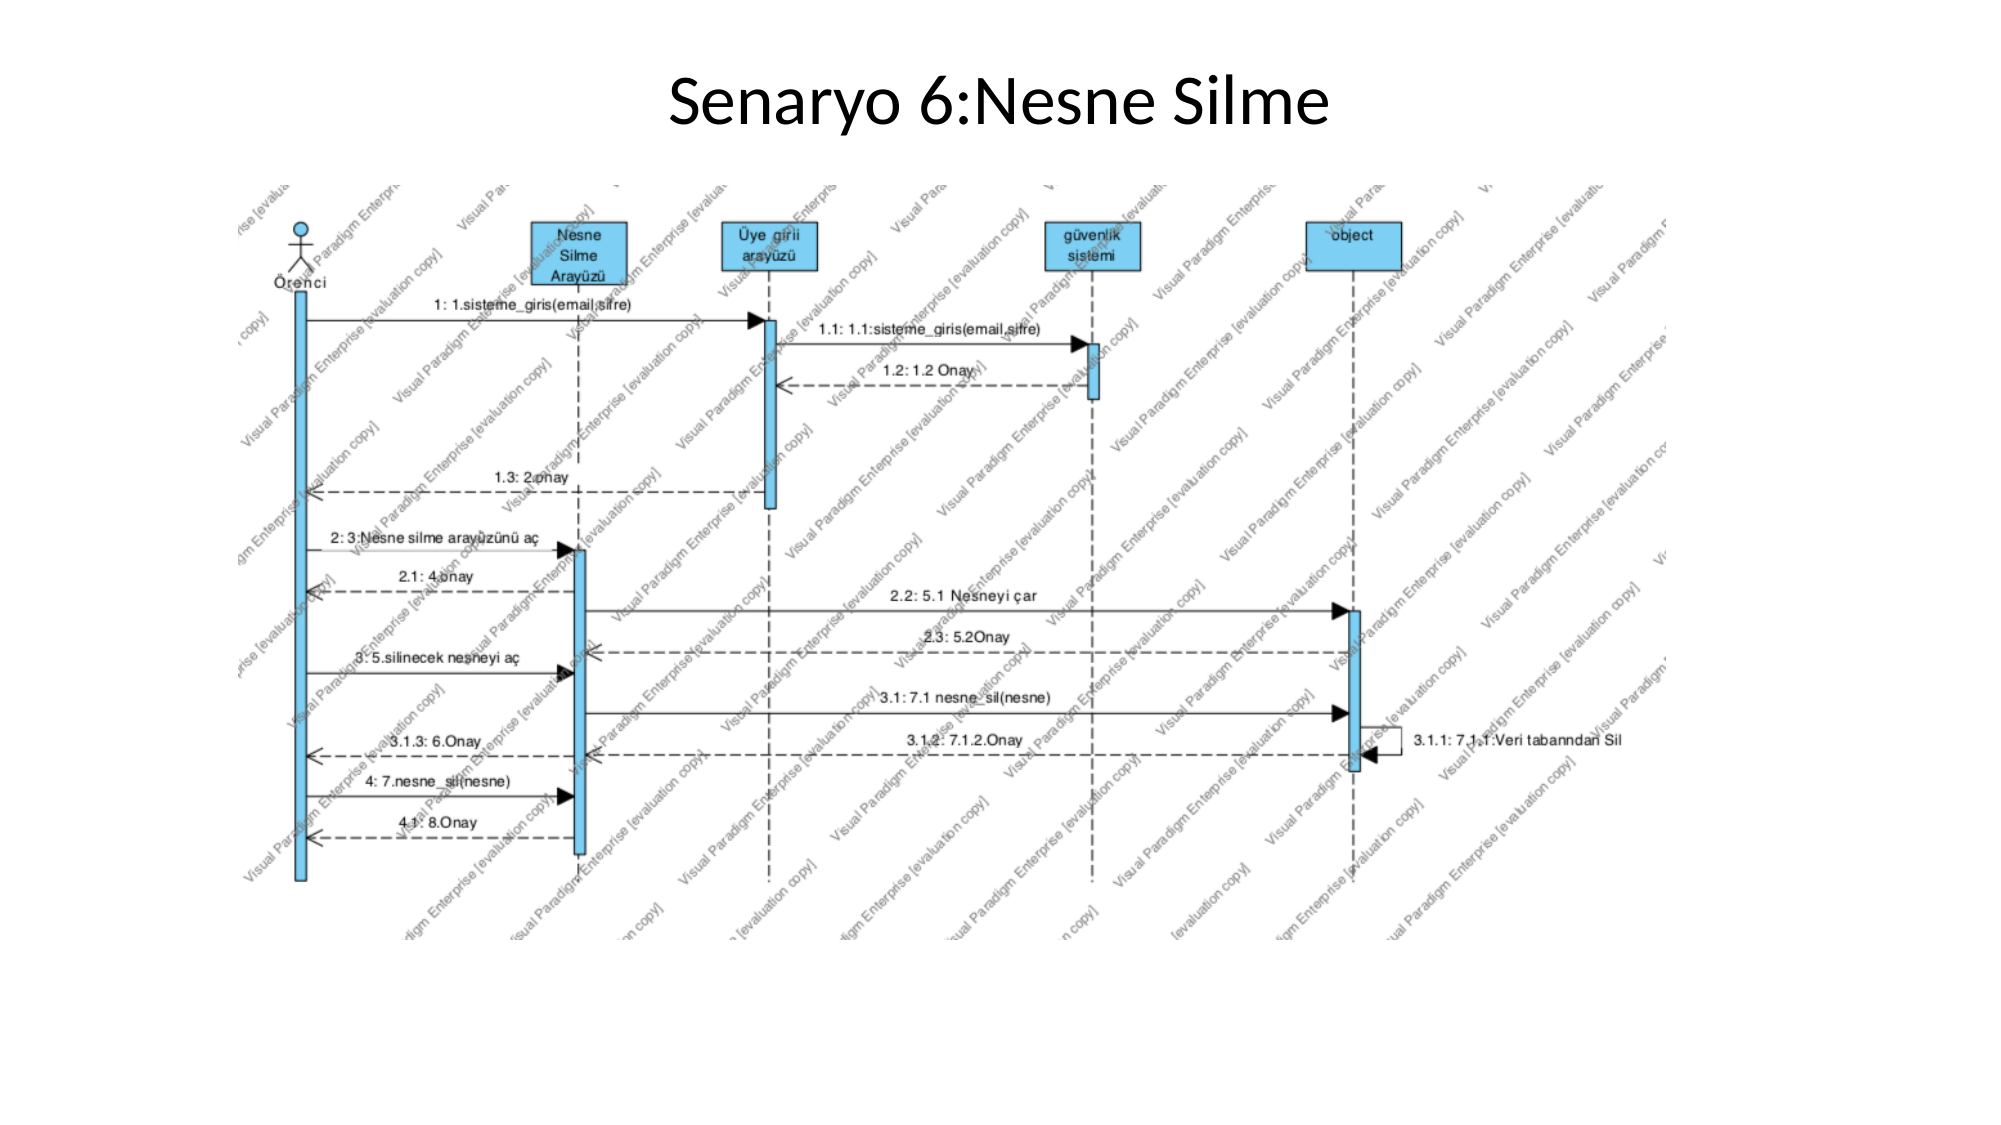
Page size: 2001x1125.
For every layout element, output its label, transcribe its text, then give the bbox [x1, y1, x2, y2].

title Senaryo 6:Nesne Silme [99, 45, 1900, 233]
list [237, 185, 1666, 940]
